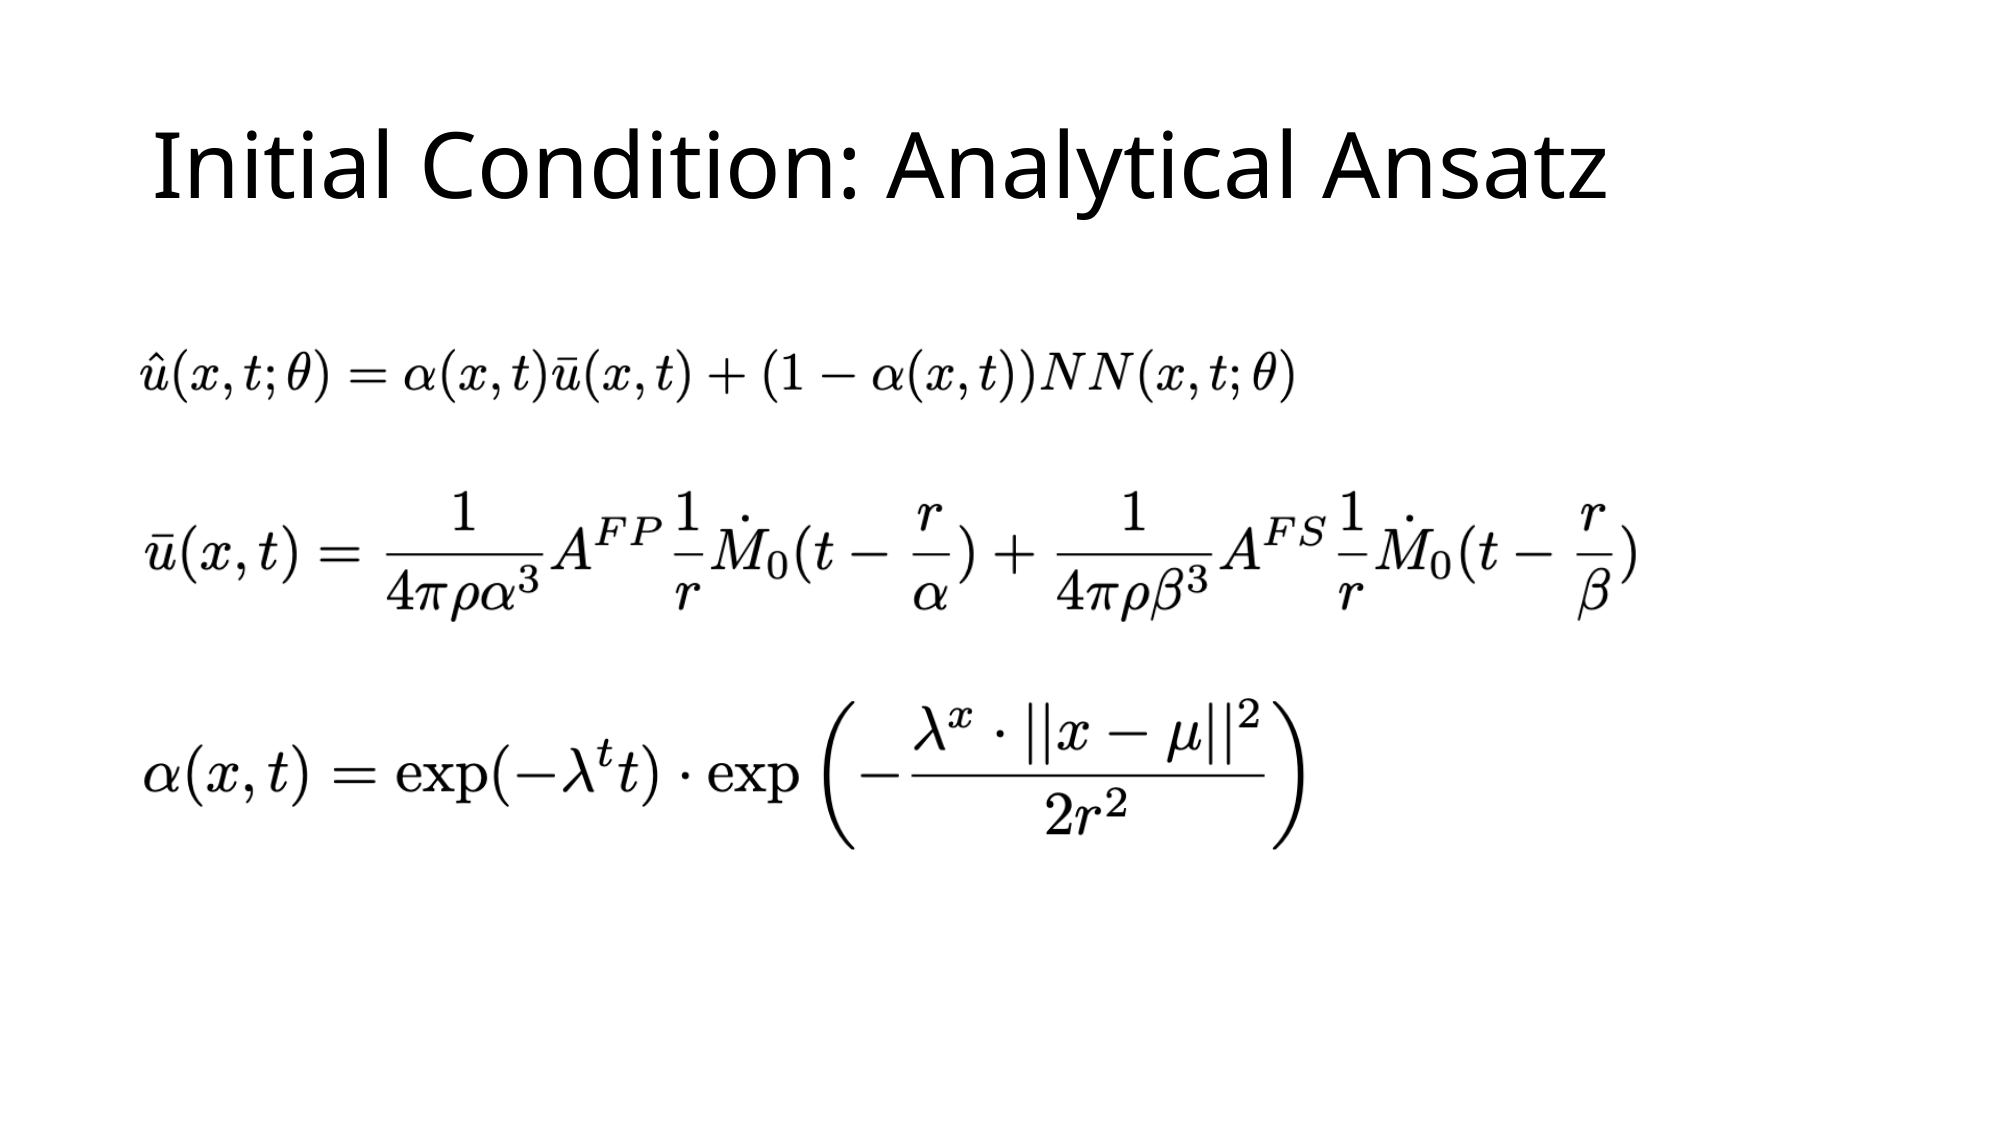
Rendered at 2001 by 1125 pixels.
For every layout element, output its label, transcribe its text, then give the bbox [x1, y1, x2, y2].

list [137, 675, 1321, 872]
title Initial Condition: Analytical Ansatz [137, 59, 1863, 278]
picture [137, 457, 1653, 638]
picture [137, 335, 1307, 419]
